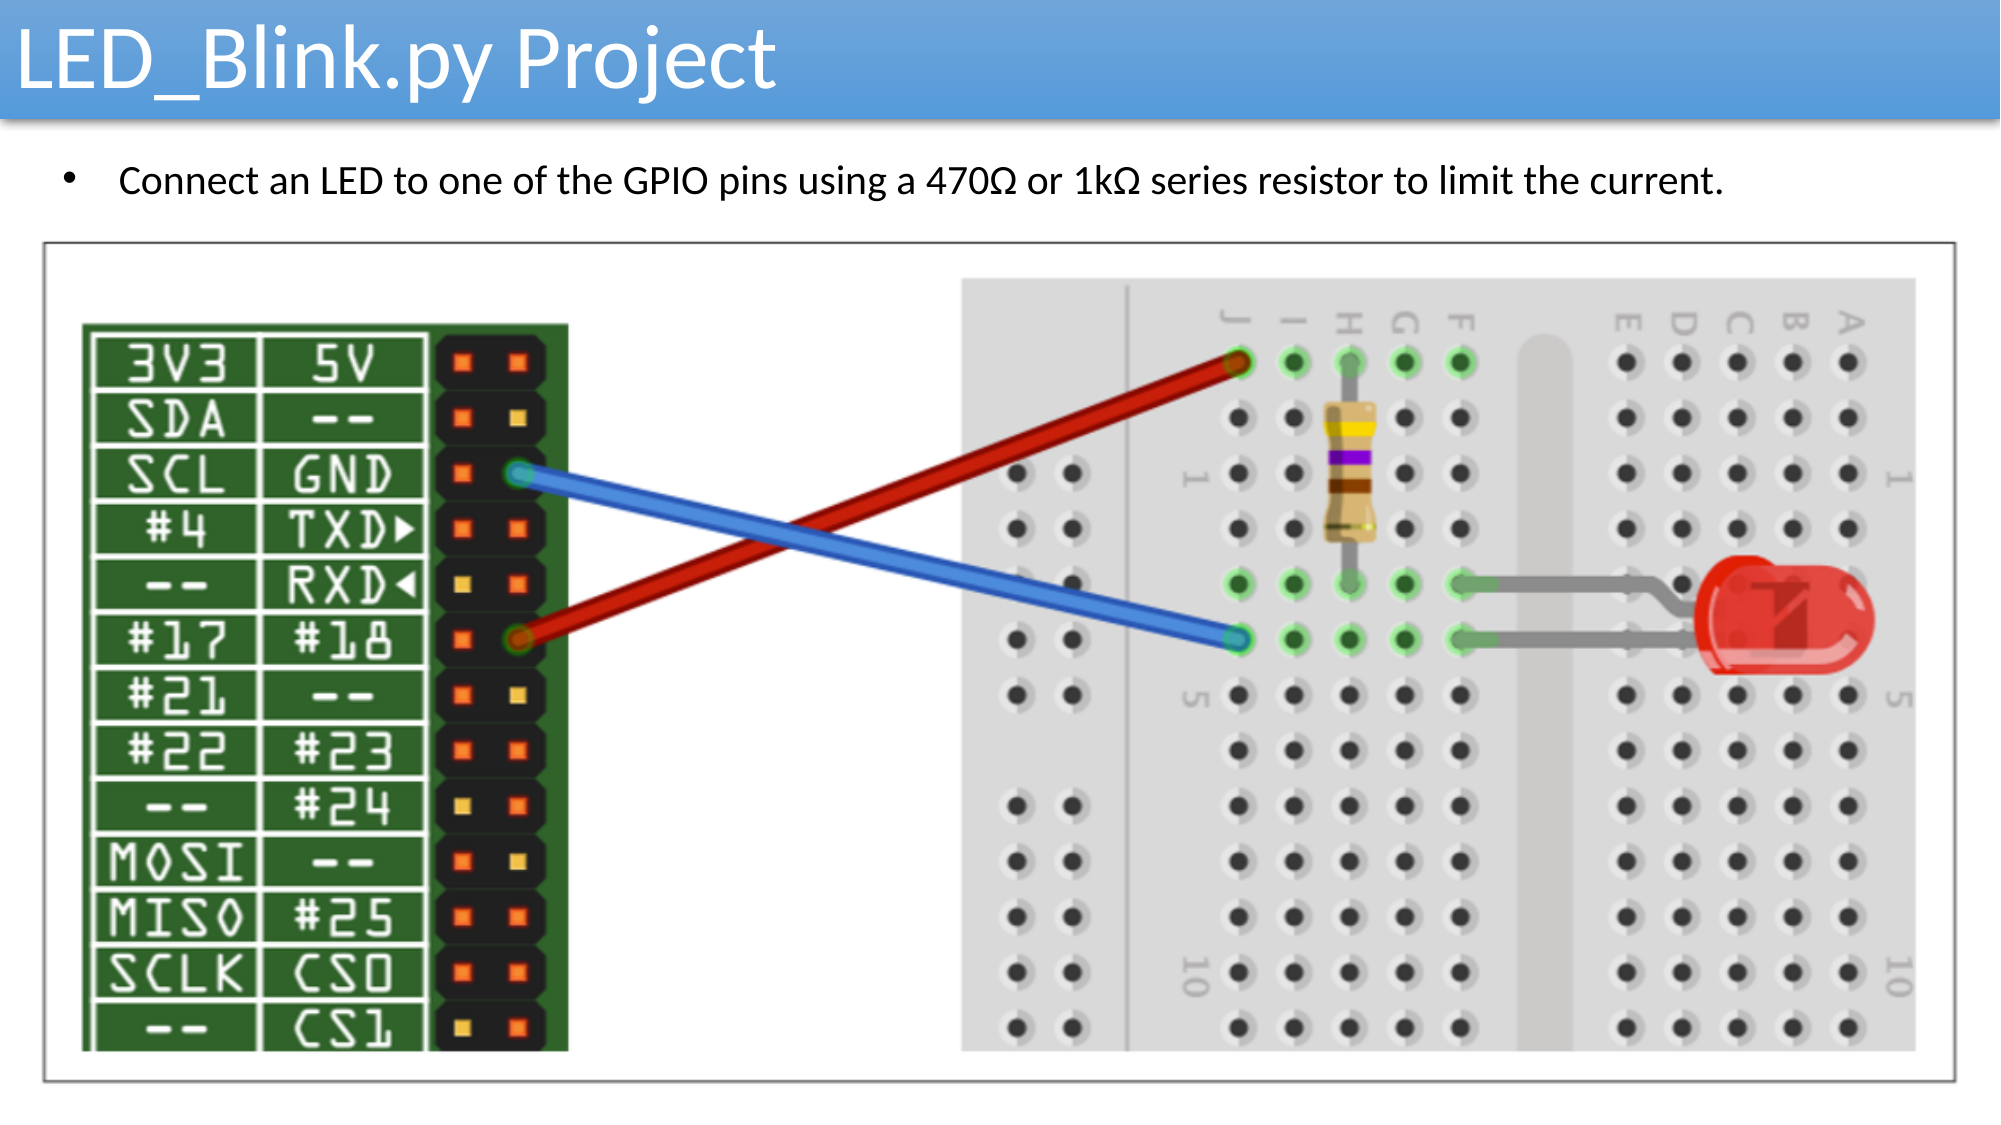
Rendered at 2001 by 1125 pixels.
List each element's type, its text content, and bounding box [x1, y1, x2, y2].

picture [35, 237, 1965, 1093]
text_box LED_Blink.py Project [0, 0, 2000, 119]
text_box Connect an LED to one of the GPIO pins using a 470Ω or 1kΩ series resistor to limit the current. [47, 145, 1911, 210]
